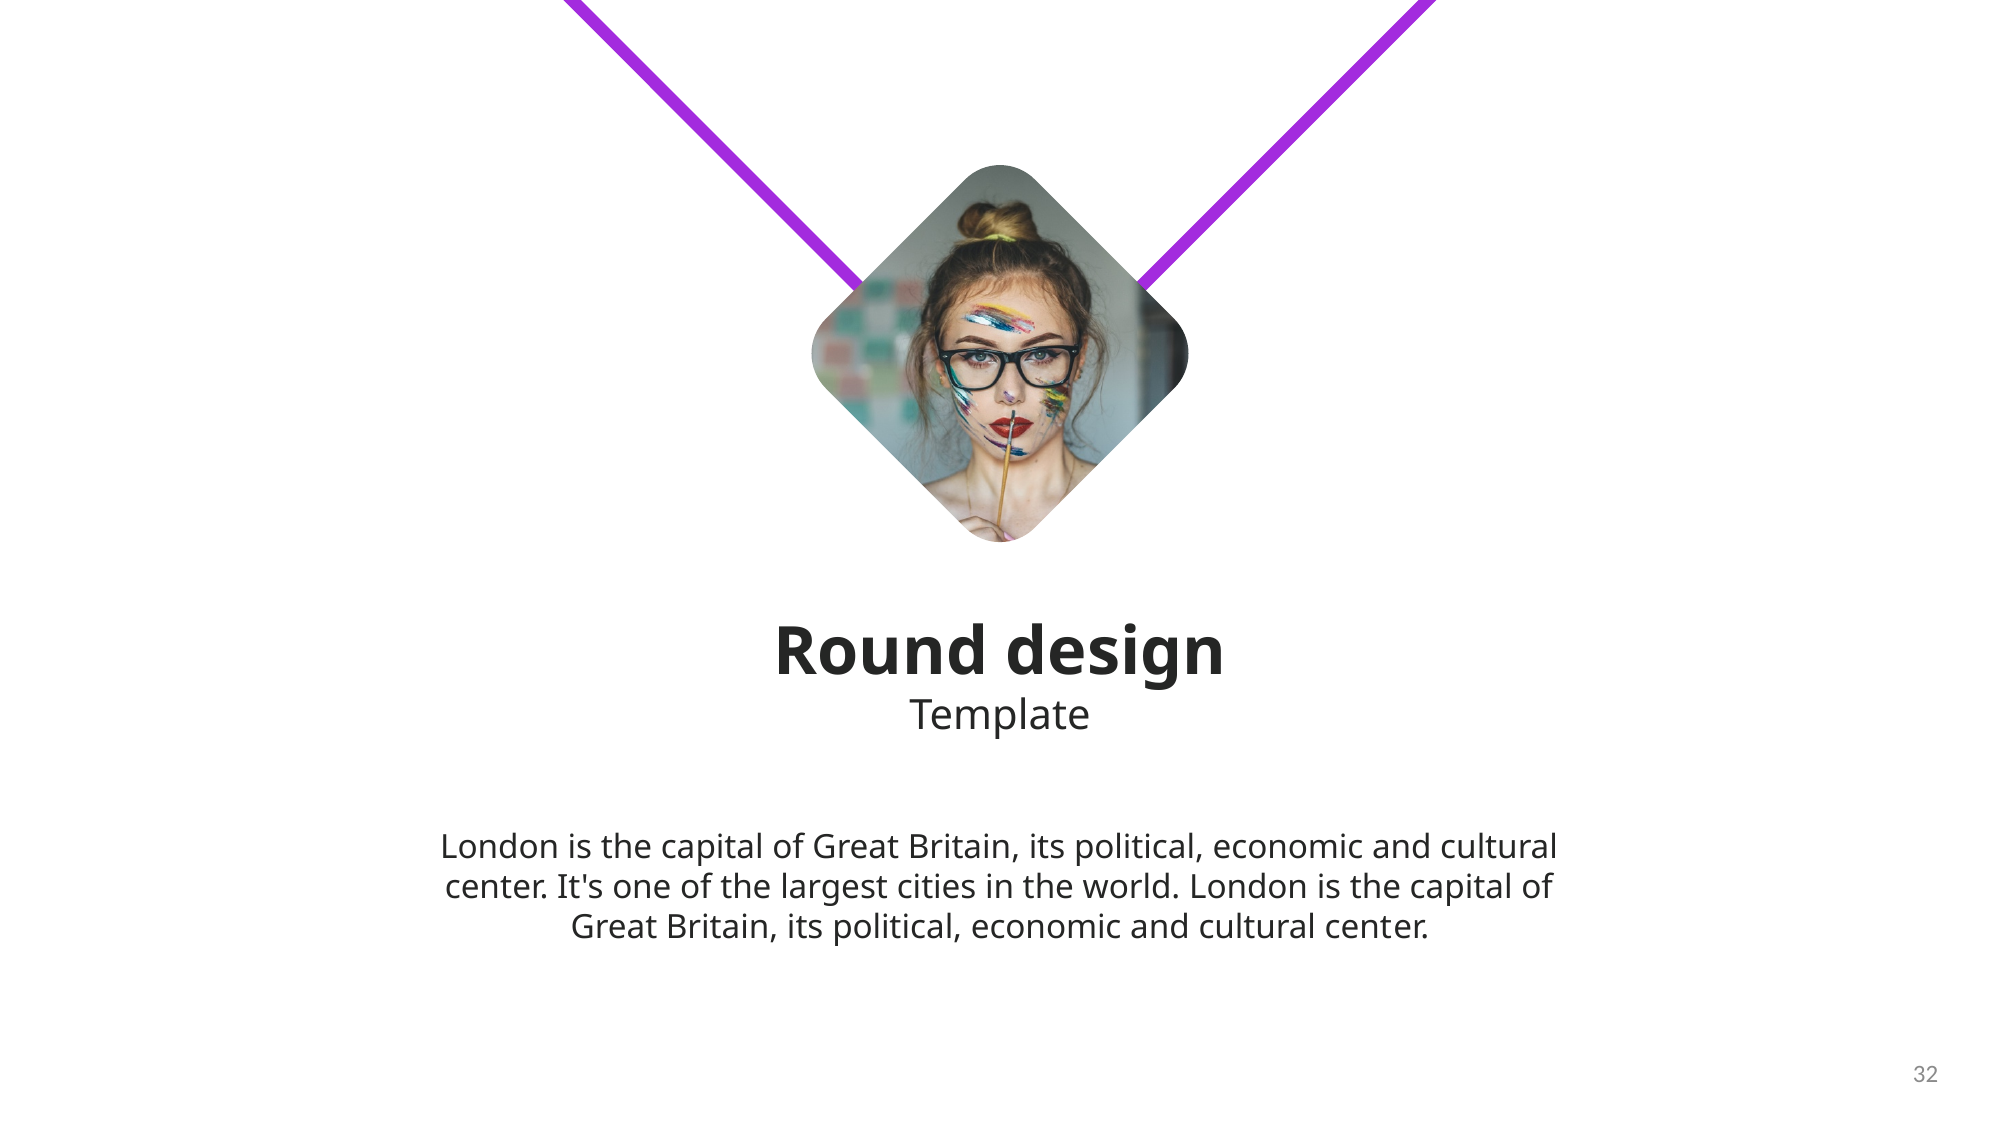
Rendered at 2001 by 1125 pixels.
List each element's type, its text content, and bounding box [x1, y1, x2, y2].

text_box [570, 0, 1430, 241]
picture [811, 165, 1189, 543]
text_box 32 [1852, 1042, 1954, 1103]
text_box Round design Template [500, 600, 1500, 746]
text_box London is the capital of Great Britain, its political, economic and cultural center. It's one of the largest cities in the world. London is the capital of Great Britain, its political, economic and cultural center. [390, 818, 1610, 953]
